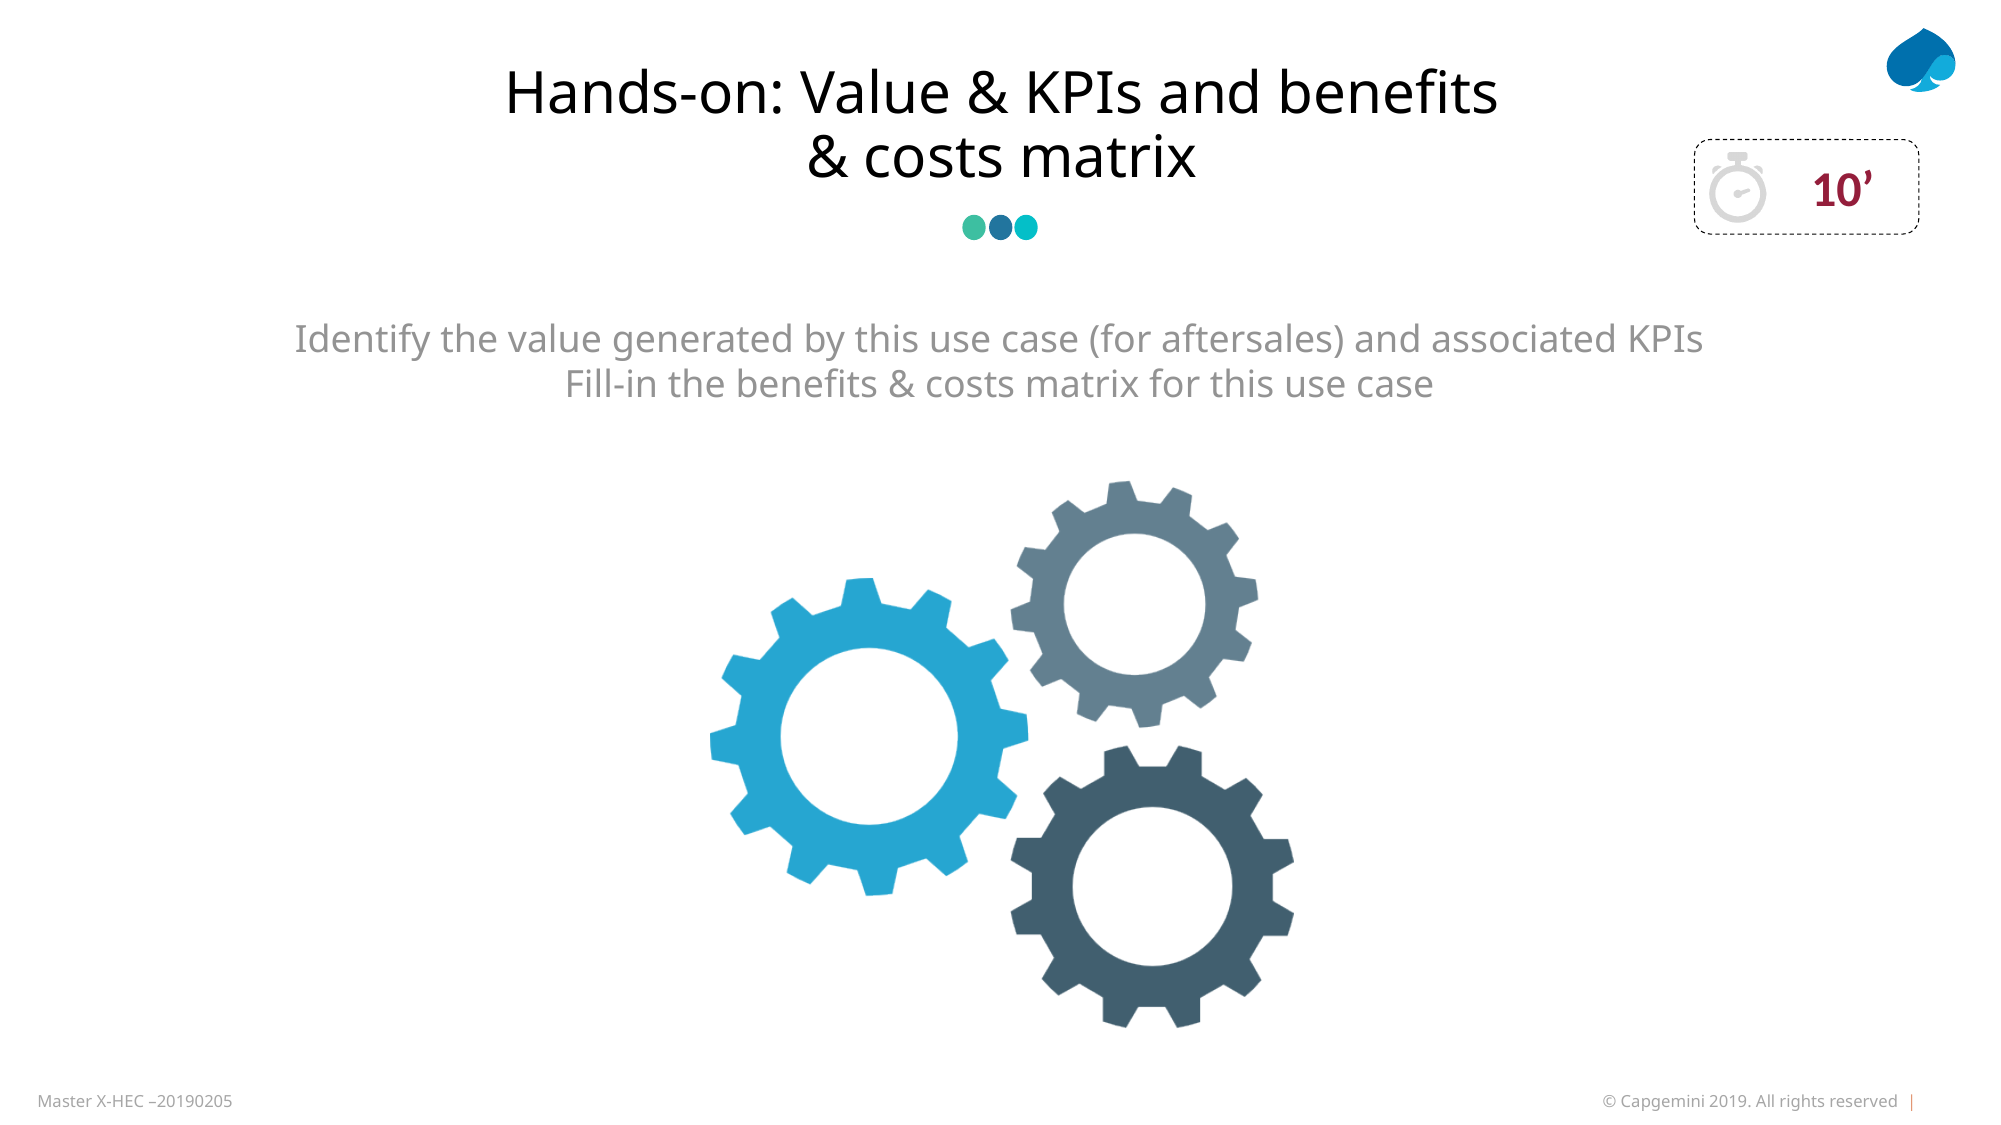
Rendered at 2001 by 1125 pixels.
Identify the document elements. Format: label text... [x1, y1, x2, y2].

title Hands-on: Value & KPIs and benefits & costs matrix [66, 140, 1694, 213]
text_box [59, 22, 1750, 140]
title Hands-on: Value & KPIs and benefits & costs matrix [1750, 40, 1937, 213]
picture [710, 463, 1294, 1047]
text_box Identify the value generated by this use case (for aftersales) and associated KPIs Fill-in the benefits & costs matrix for this use case [100, 293, 1900, 427]
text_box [1694, 139, 1921, 235]
